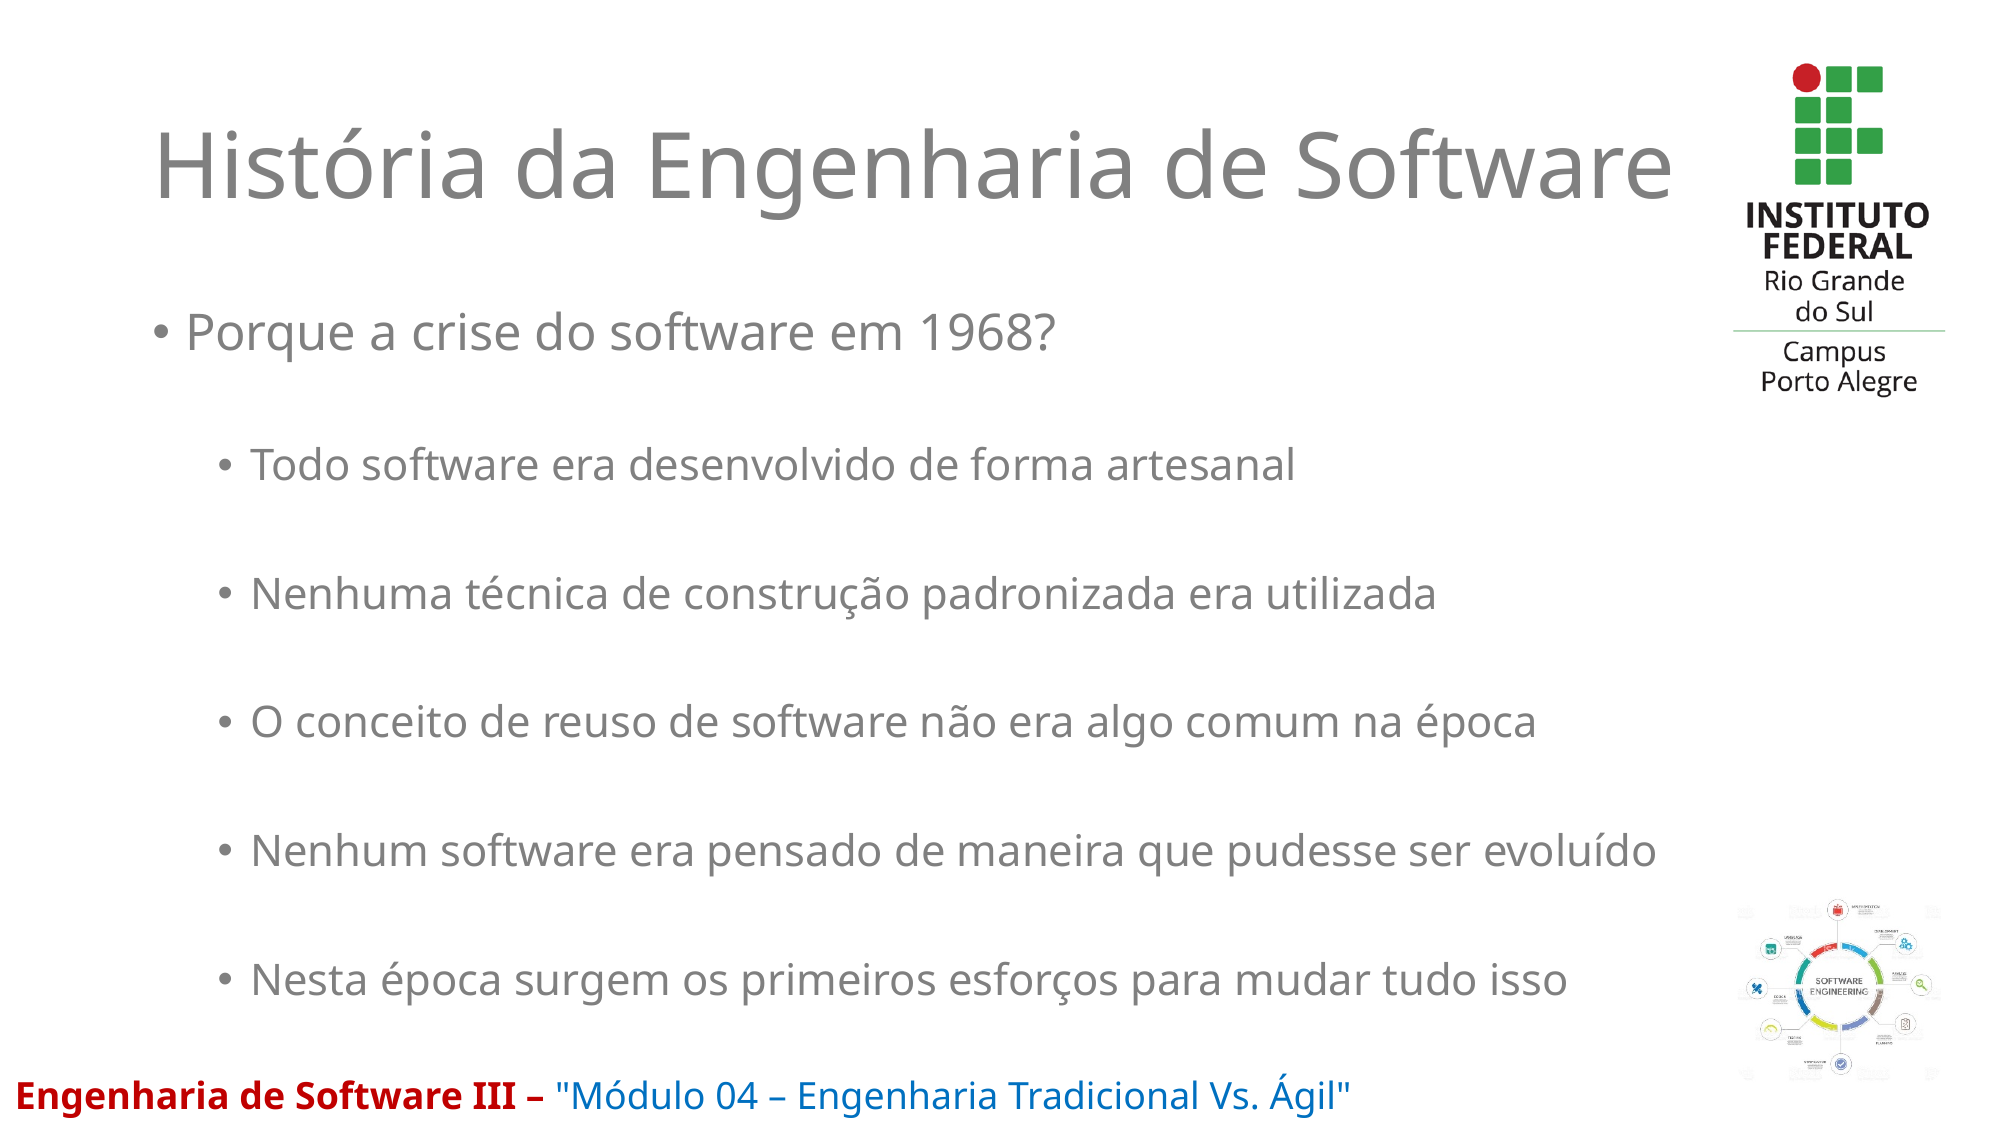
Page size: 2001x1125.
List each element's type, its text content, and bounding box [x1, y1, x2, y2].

picture [1737, 890, 1941, 1083]
list Porque a crise do software em 1968? Todo software era desenvolvido de forma artesanal Nenhuma técnica de construção padronizada era utilizada O conceito de reuso de software não era algo comum na época Nenhum software era pensado de maneira que pudesse ser evoluído Nesta época surgem os primeiros esforços para mudar tudo isso [137, 299, 1955, 1014]
title História da Engenharia de Software [137, 59, 1732, 278]
text_box Engenharia de Software III – "Módulo 04 – Engenharia Tradicional Vs. Ágil" [0, 1064, 2000, 1125]
picture [1732, 59, 1946, 399]
